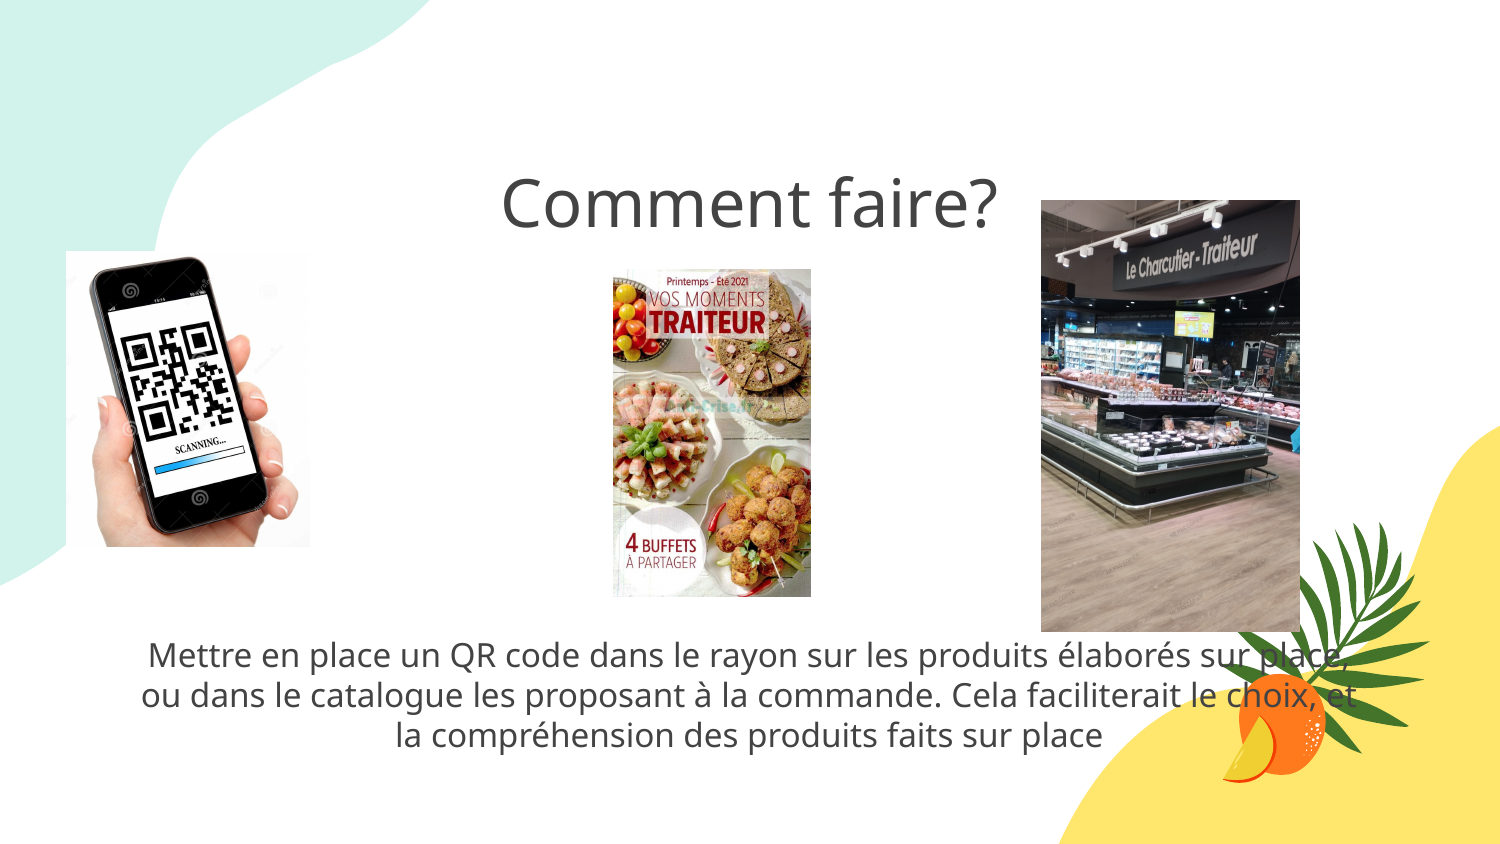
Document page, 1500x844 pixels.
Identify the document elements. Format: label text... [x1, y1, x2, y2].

title Mettre en place un QR code dans le rayon sur les produits élaborés sur place, ou dans le catalogue les proposant à la commande. Cela faciliterait le choix, et la compréhension des produits faits sur place [109, 654, 1187, 736]
picture [613, 269, 811, 598]
title Comment faire? [293, 145, 1207, 256]
picture [1041, 200, 1300, 632]
picture [66, 251, 310, 547]
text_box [1193, 510, 1458, 806]
